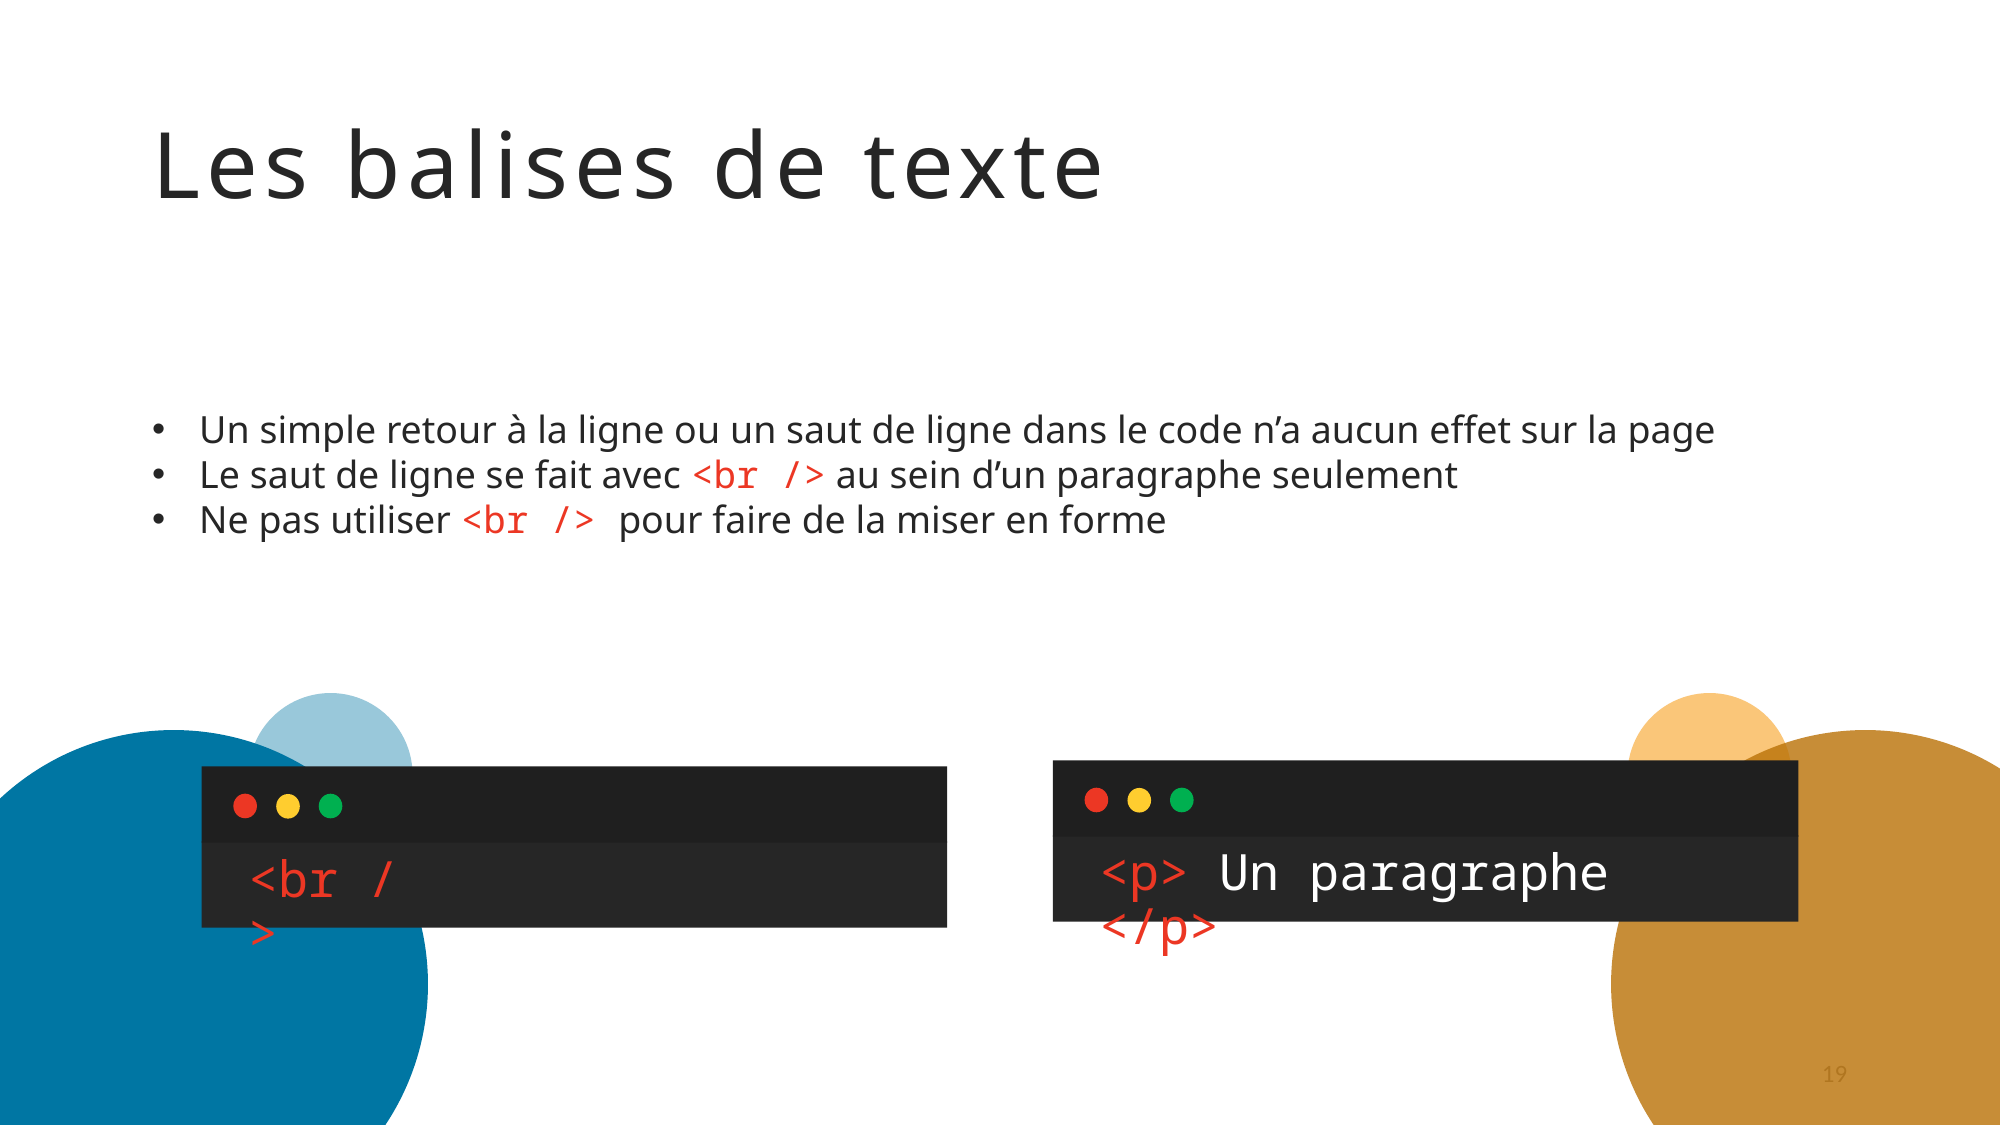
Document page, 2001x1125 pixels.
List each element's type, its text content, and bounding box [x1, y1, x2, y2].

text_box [201, 766, 948, 928]
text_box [1052, 760, 1799, 922]
text_box [254, 691, 414, 766]
text_box [1627, 691, 1786, 760]
text_box Un simple retour à la ligne ou un saut de ligne dans le code n’a aucun effet sur la page Le saut de ligne se fait avec <br /> au sein d’un paragraphe seulement Ne pas utiliser <br /> pour faire de la miser en forme [137, 398, 1863, 548]
text_box [1610, 729, 2000, 1125]
slide_number 19 [1412, 1042, 1863, 1103]
title Les balises de texte [137, 59, 1863, 278]
text_box [0, 729, 430, 1125]
